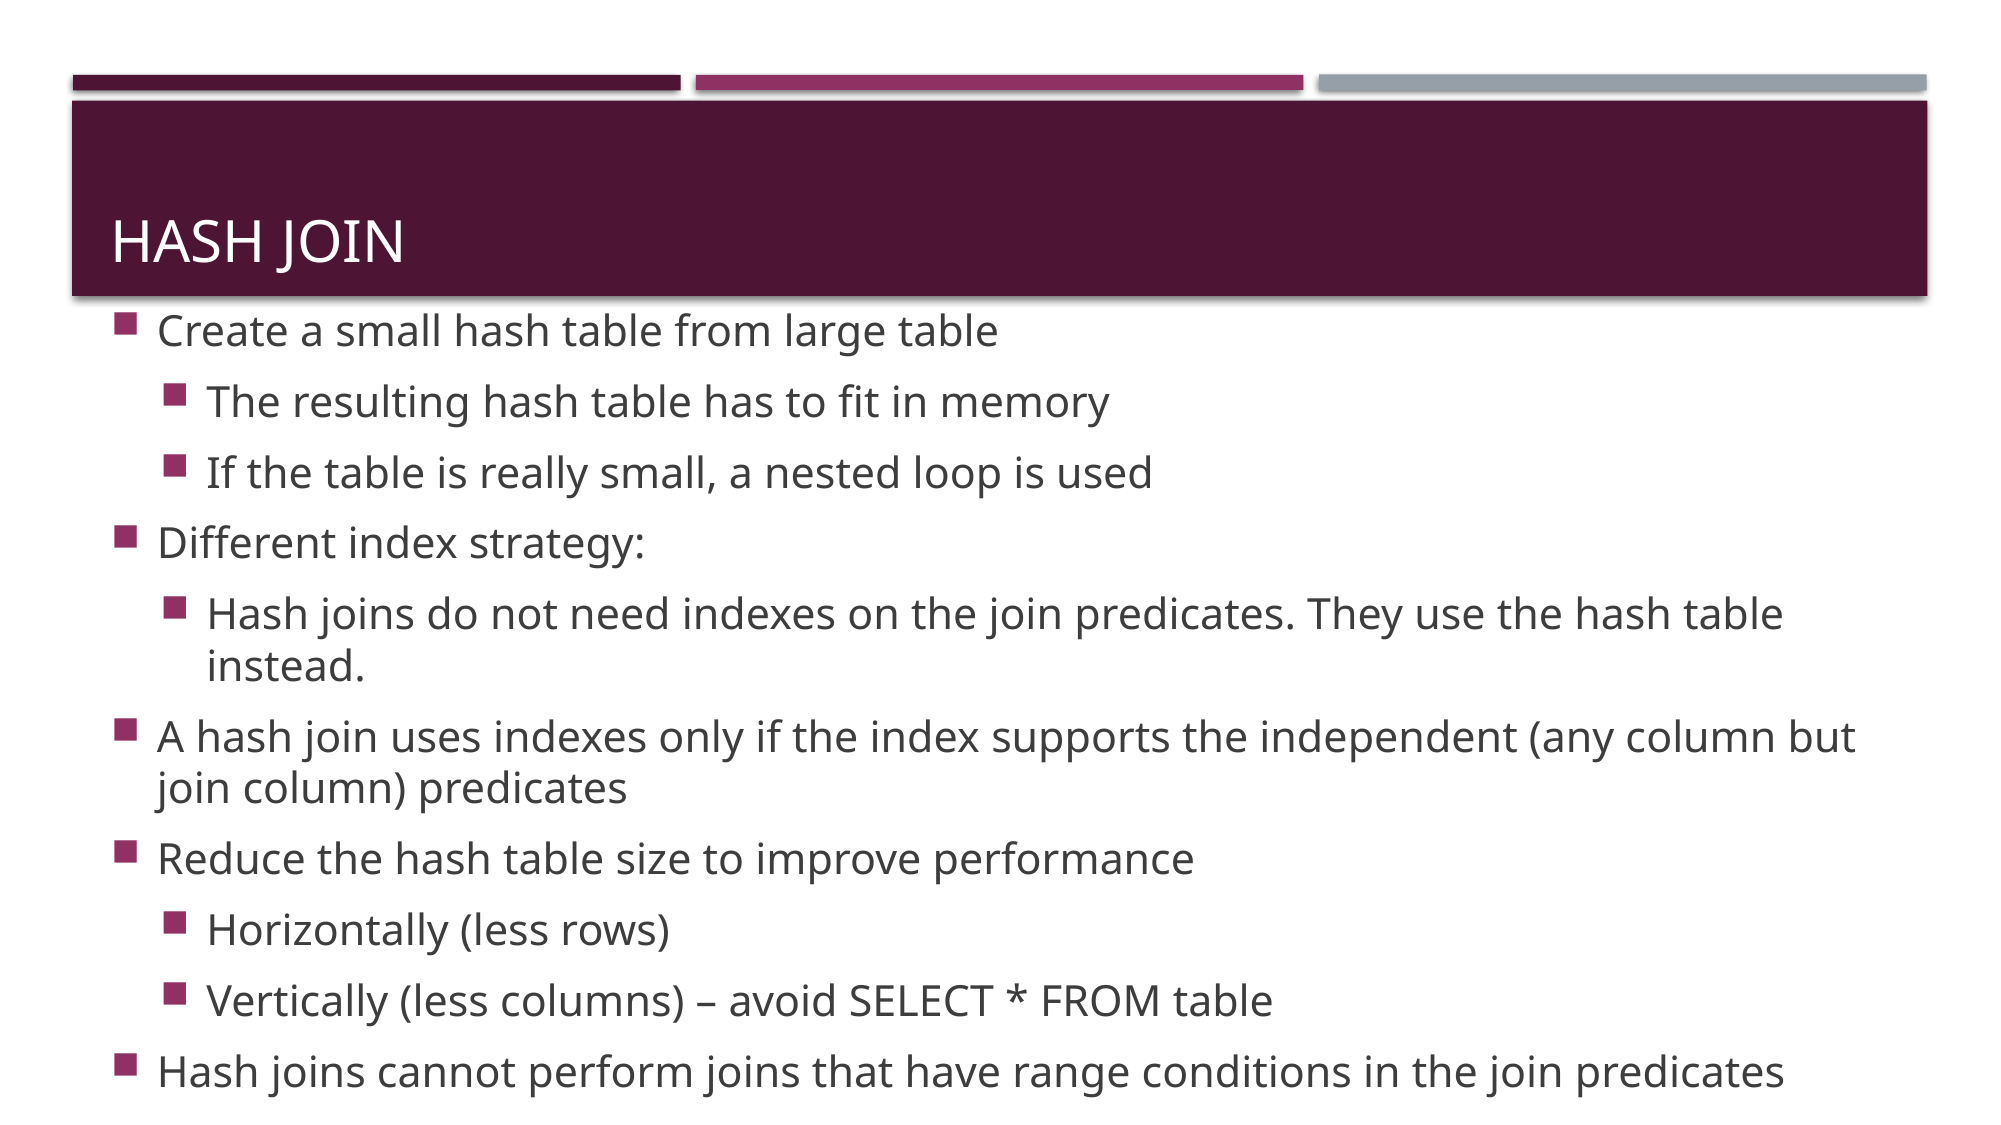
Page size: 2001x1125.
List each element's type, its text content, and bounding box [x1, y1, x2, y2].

list Create a small hash table from large table The resulting hash table has to fit in memory If the table is really small, a nested loop is used Different index strategy: Hash joins do not need indexes on the join predicates. They use the hash table instead. A hash join uses indexes only if the index supports the independent (any column but join column) predicates Reduce the hash table size to improve performance Horizontally (less rows) Vertically (less columns) – avoid SELECT * FROM table Hash joins cannot perform joins that have range conditions in the join predicates [95, 295, 1905, 1111]
title Hash join [95, 115, 1905, 282]
